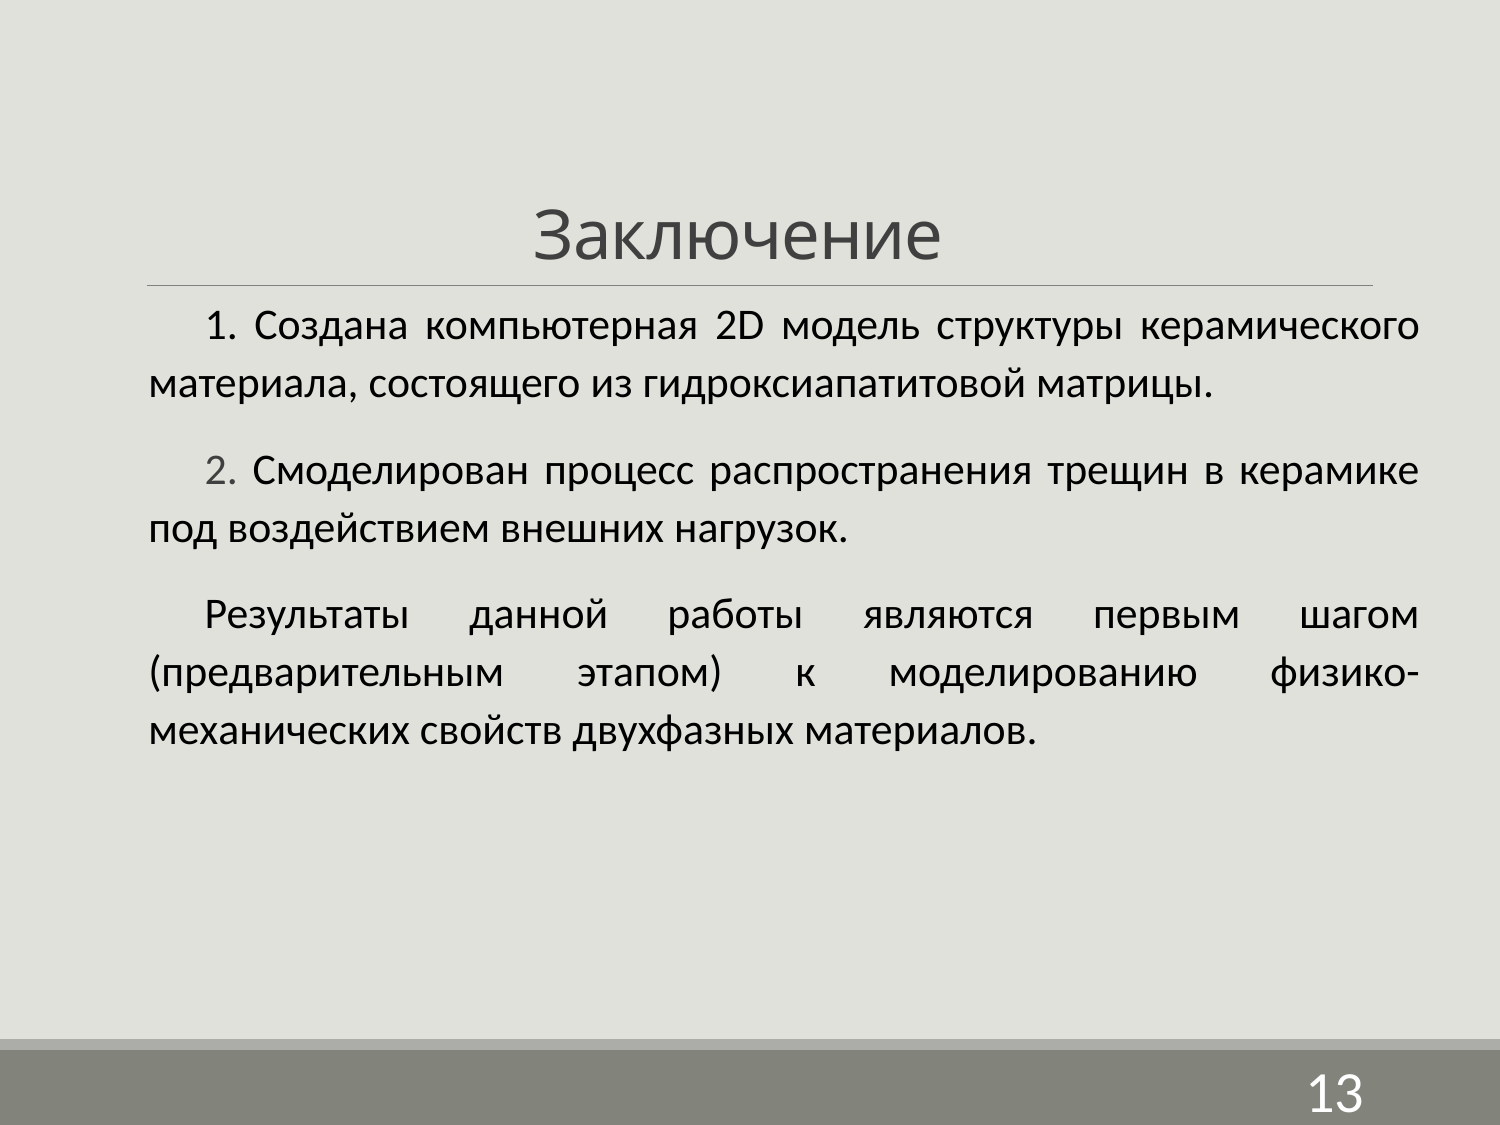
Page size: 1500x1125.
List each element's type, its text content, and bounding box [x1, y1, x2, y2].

title Заключение [101, 161, 1376, 282]
list 1. Создана компьютерная 2D модель структуры керамического материала, состоящего из гидроксиапатитовой матрицы. 2. Смоделирован процесс распространения трещин в керамике под воздействием внешних нагрузок. Результаты данной работы являются первым шагом (предварительным этапом) к моделированию физико-механических свойств двухфазных материалов. [87, 283, 1421, 919]
slide_number 13 [1218, 1059, 1380, 1120]
